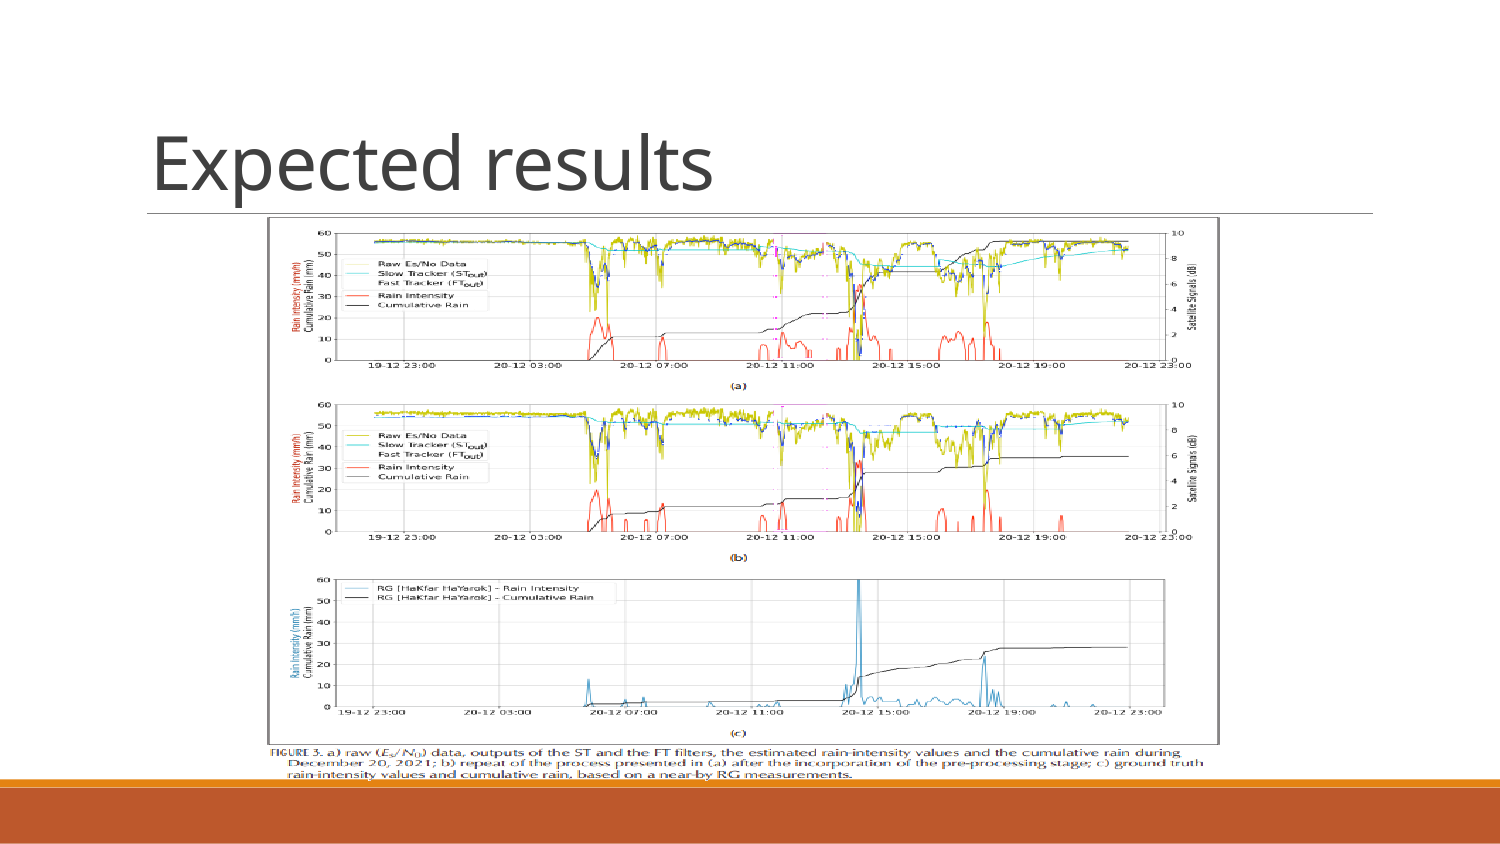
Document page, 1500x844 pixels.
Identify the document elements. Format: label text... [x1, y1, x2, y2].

title Expected results [135, 35, 1373, 214]
picture [250, 213, 1257, 787]
